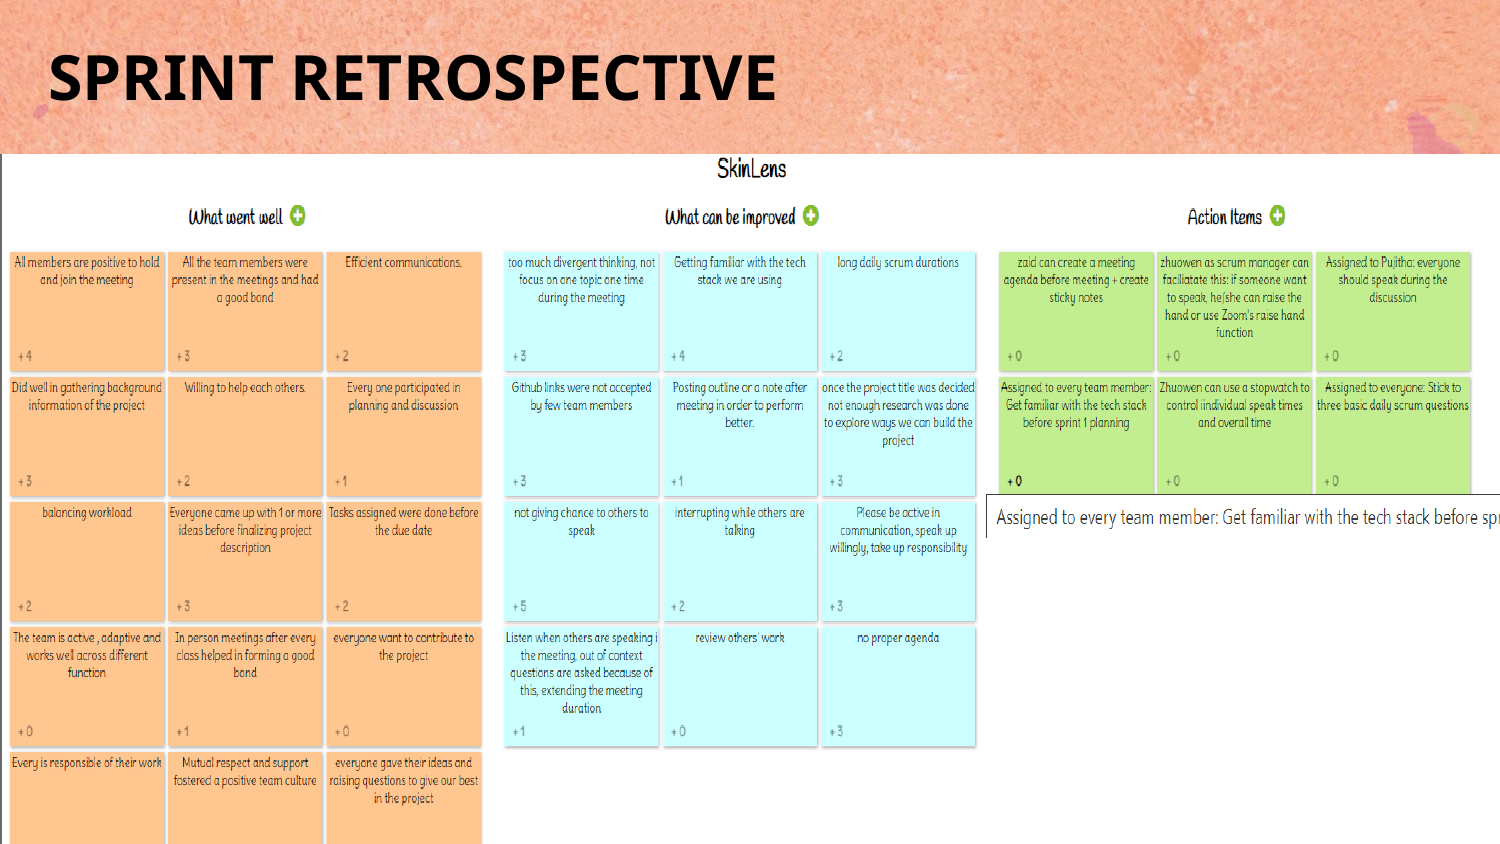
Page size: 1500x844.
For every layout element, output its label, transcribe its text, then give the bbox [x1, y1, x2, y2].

text_box SPRINT RETROSPECTIVE [33, 23, 1269, 129]
picture [0, 153, 1500, 844]
